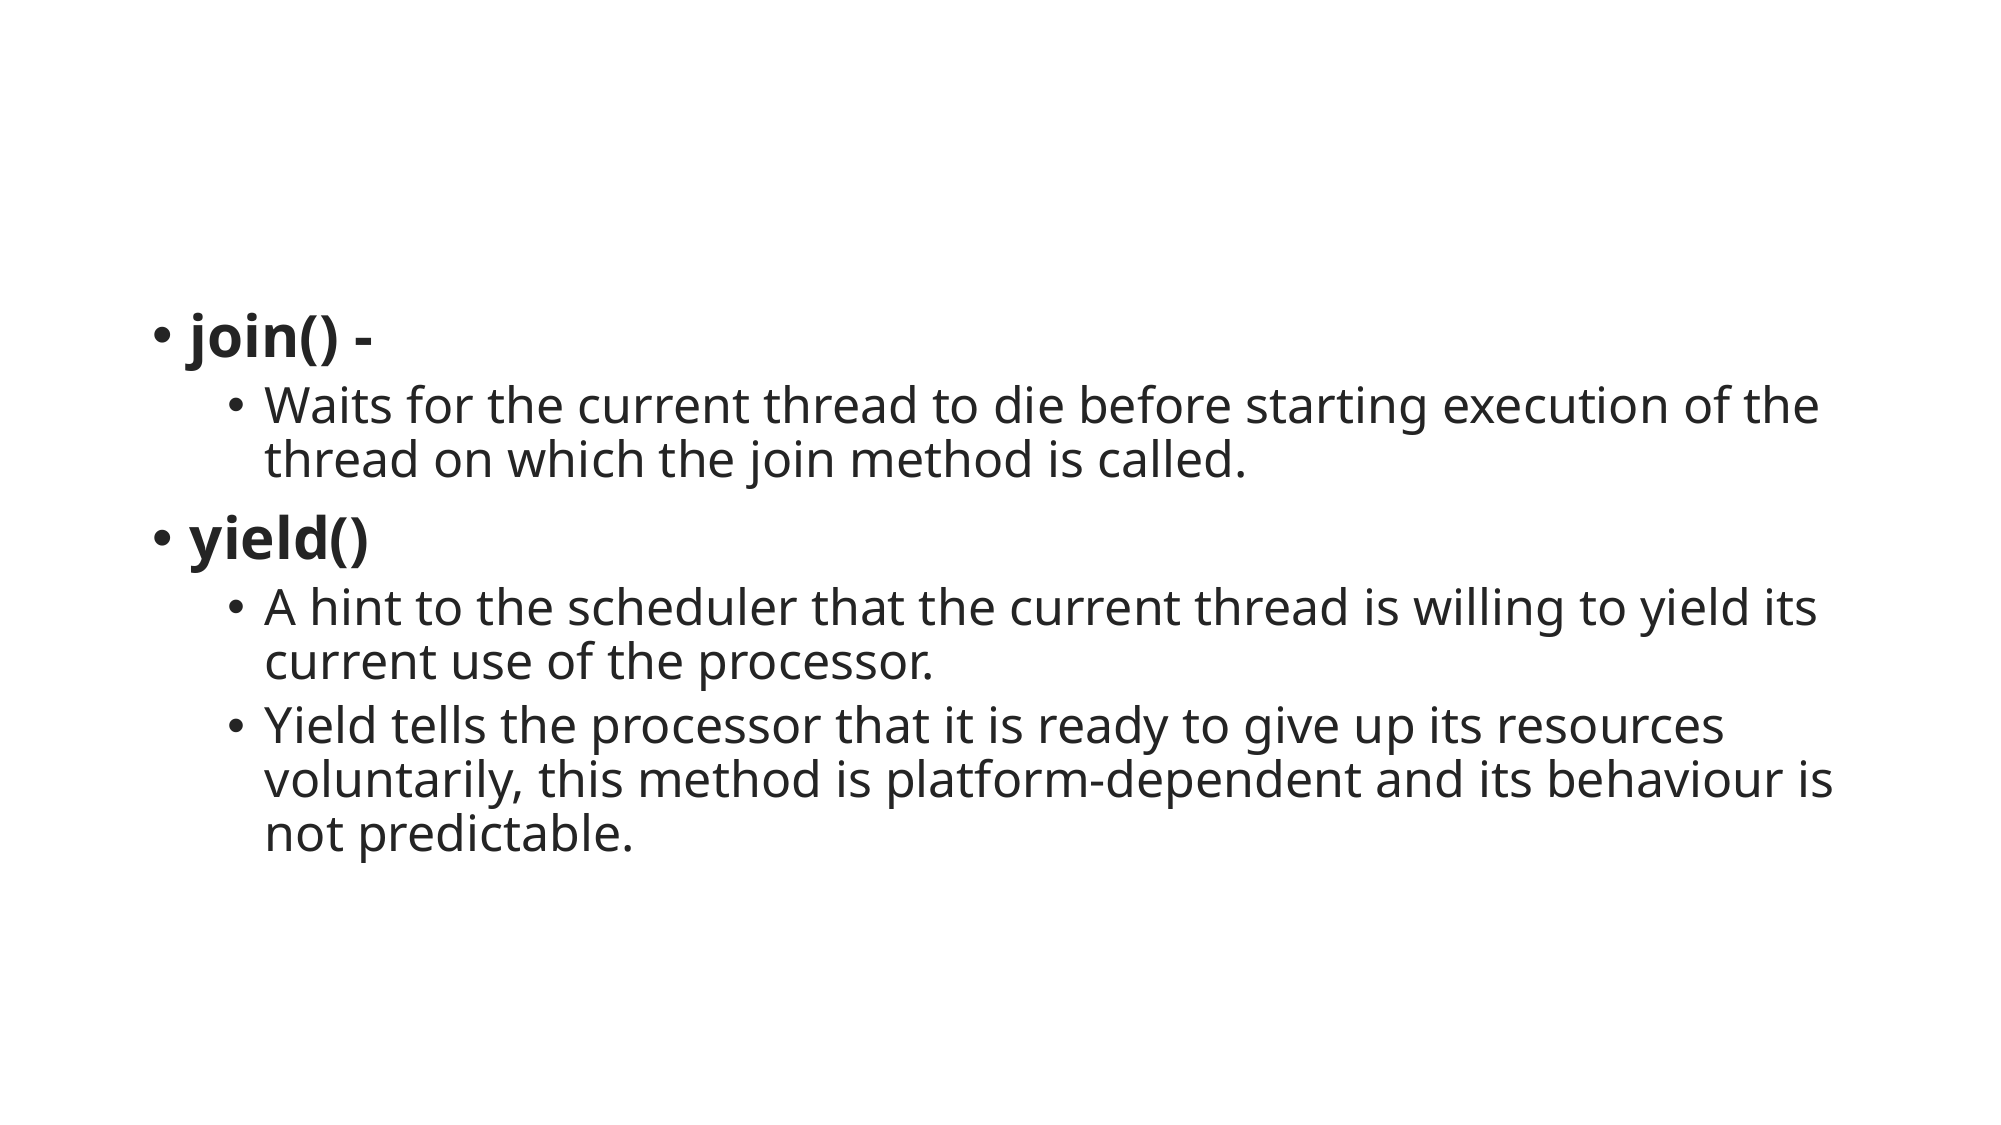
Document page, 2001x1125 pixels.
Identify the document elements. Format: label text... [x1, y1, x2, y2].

list join() - Waits for the current thread to die before starting execution of the thread on which the join method is called. yield() A hint to the scheduler that the current thread is willing to yield its current use of the processor. Yield tells the processor that it is ready to give up its resources voluntarily, this method is platform-dependent and its behaviour is not predictable. [137, 299, 1863, 1014]
